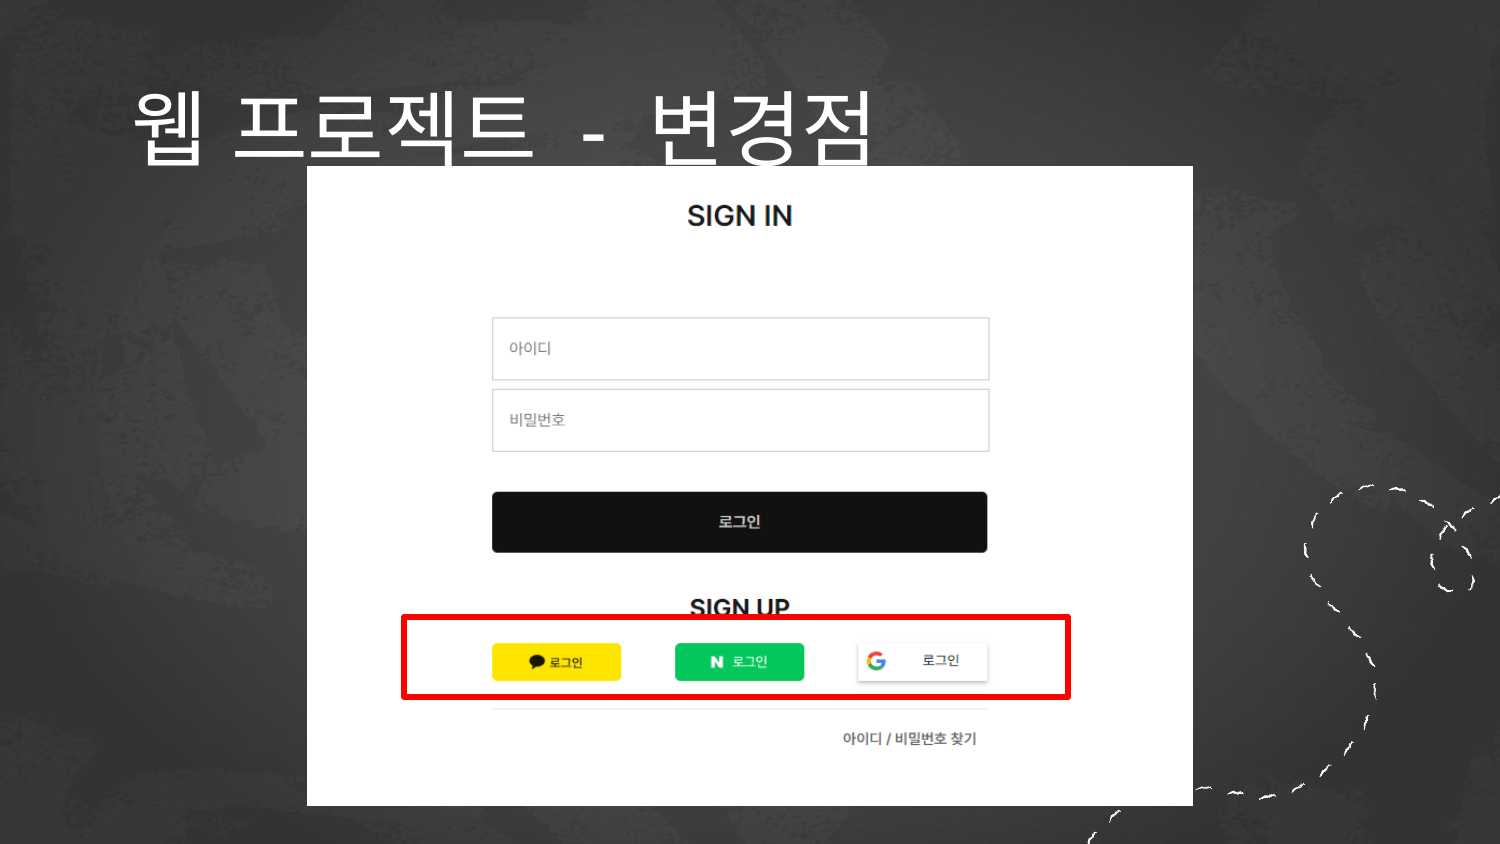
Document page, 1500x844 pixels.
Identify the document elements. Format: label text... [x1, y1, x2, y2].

picture [0, 0, 1500, 844]
text_box 웹 프로젝트 - 변경점 [116, 88, 1384, 167]
